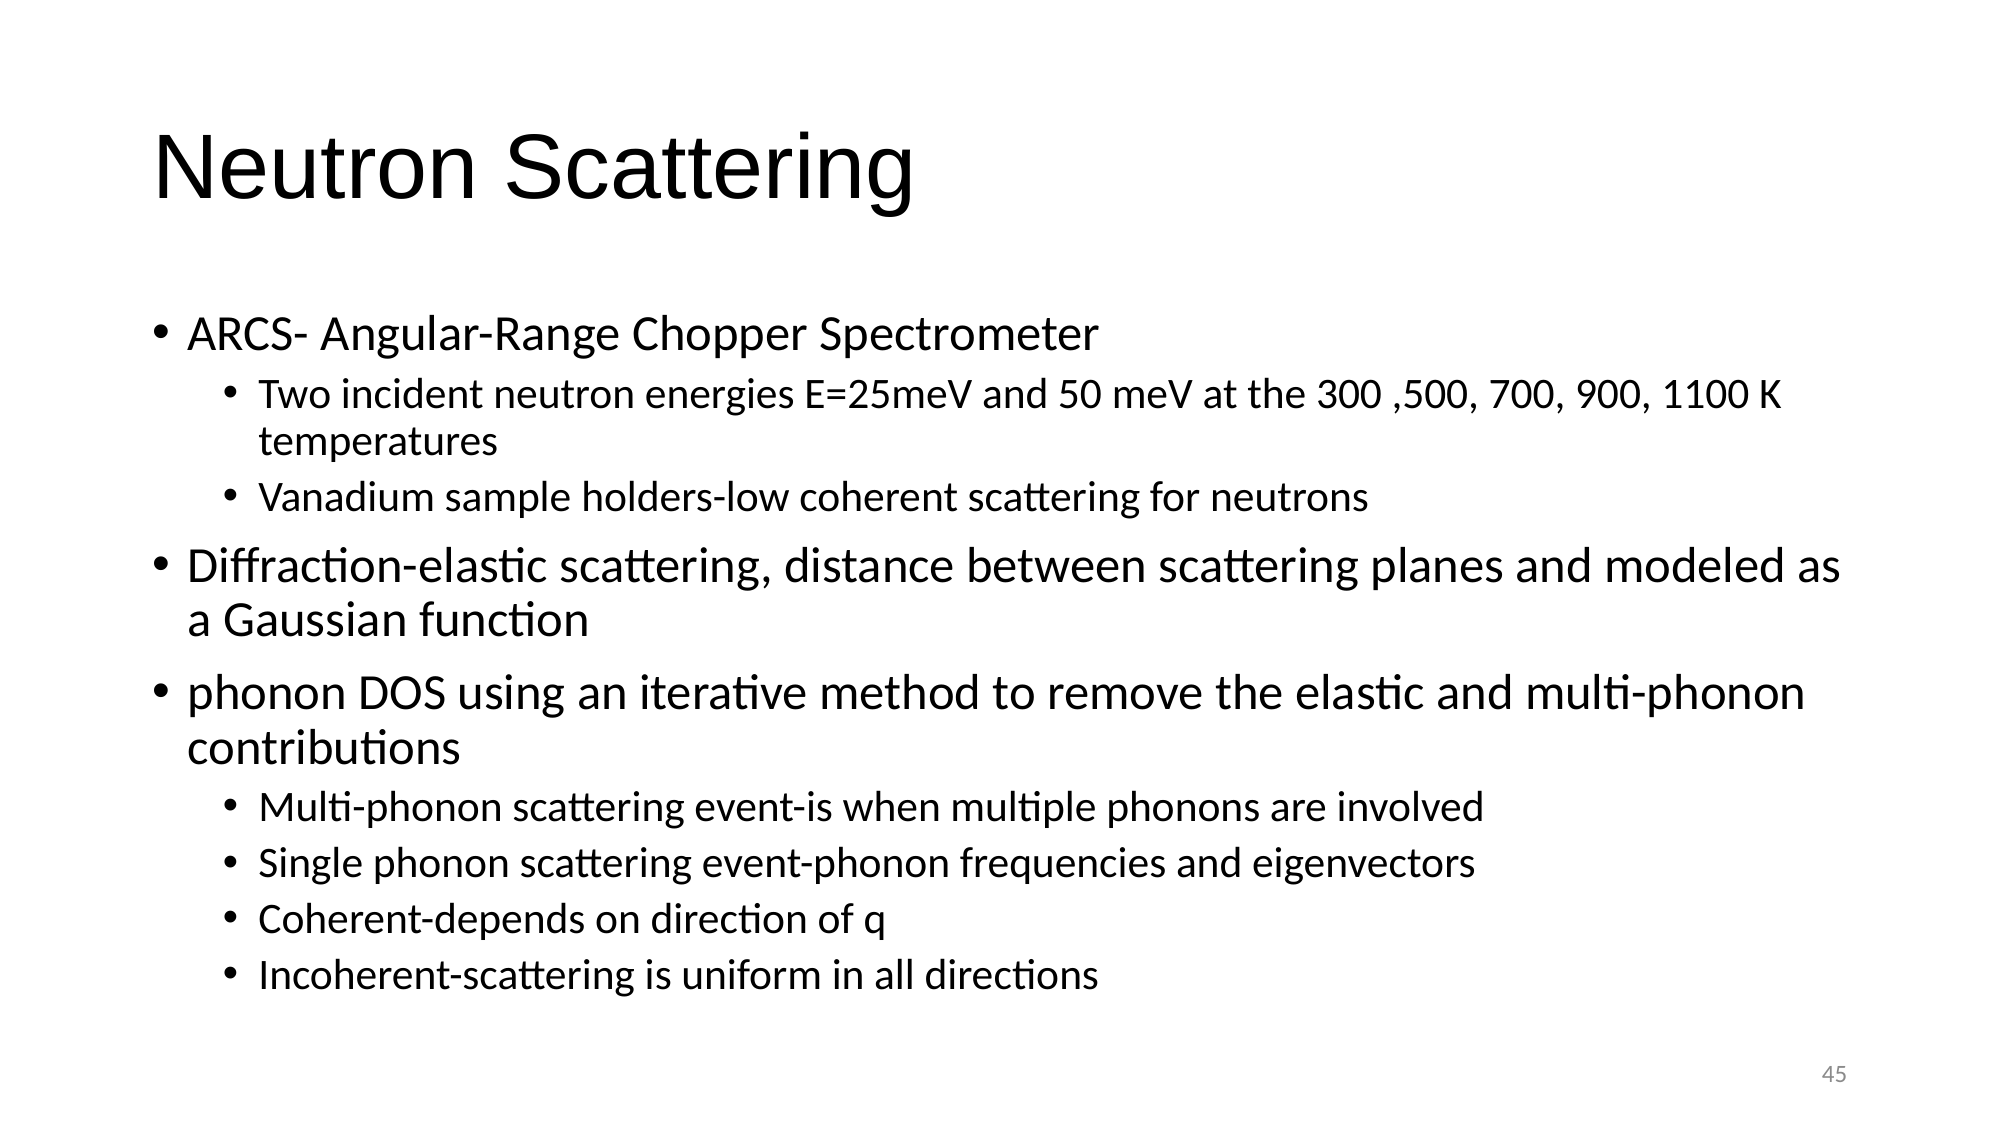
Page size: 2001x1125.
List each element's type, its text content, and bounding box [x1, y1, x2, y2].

slide_number 45 [1412, 1042, 1863, 1103]
title Neutron Scattering [137, 59, 1863, 278]
list ARCS- Angular-Range Chopper Spectrometer Two incident neutron energies E=25meV and 50 meV at the 300 ,500, 700, 900, 1100 K temperatures Vanadium sample holders-low coherent scattering for neutrons Diffraction-elastic scattering, distance between scattering planes and modeled as a Gaussian function phonon DOS using an iterative method to remove the elastic and multi-phonon contributions Multi-phonon scattering event-is when multiple phonons are involved Single phonon scattering event-phonon frequencies and eigenvectors Coherent-depends on direction of q Incoherent-scattering is uniform in all directions [137, 299, 1863, 1014]
